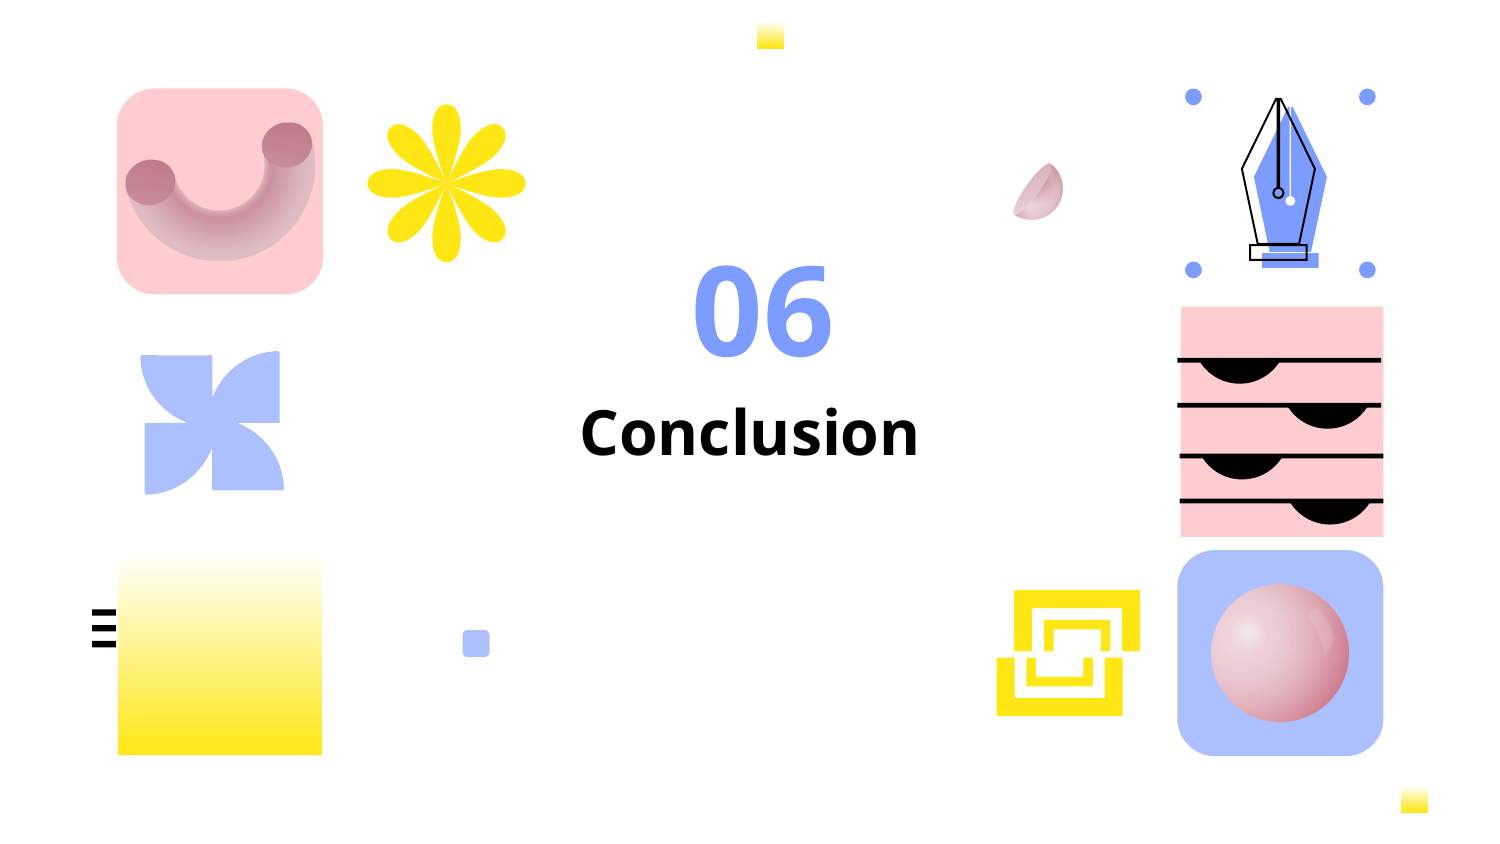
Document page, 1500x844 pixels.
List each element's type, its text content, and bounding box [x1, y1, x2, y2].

text_box [116, 88, 324, 295]
picture [1012, 162, 1063, 220]
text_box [1184, 88, 1376, 279]
title Conclusion [390, 377, 1110, 560]
text_box [140, 350, 284, 495]
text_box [1177, 306, 1384, 538]
text_box [462, 630, 490, 658]
title 06 [629, 230, 898, 383]
picture [125, 122, 315, 261]
text_box [117, 551, 323, 756]
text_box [1005, 581, 1132, 726]
text_box [1177, 550, 1384, 757]
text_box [367, 104, 526, 263]
picture [1211, 584, 1350, 722]
